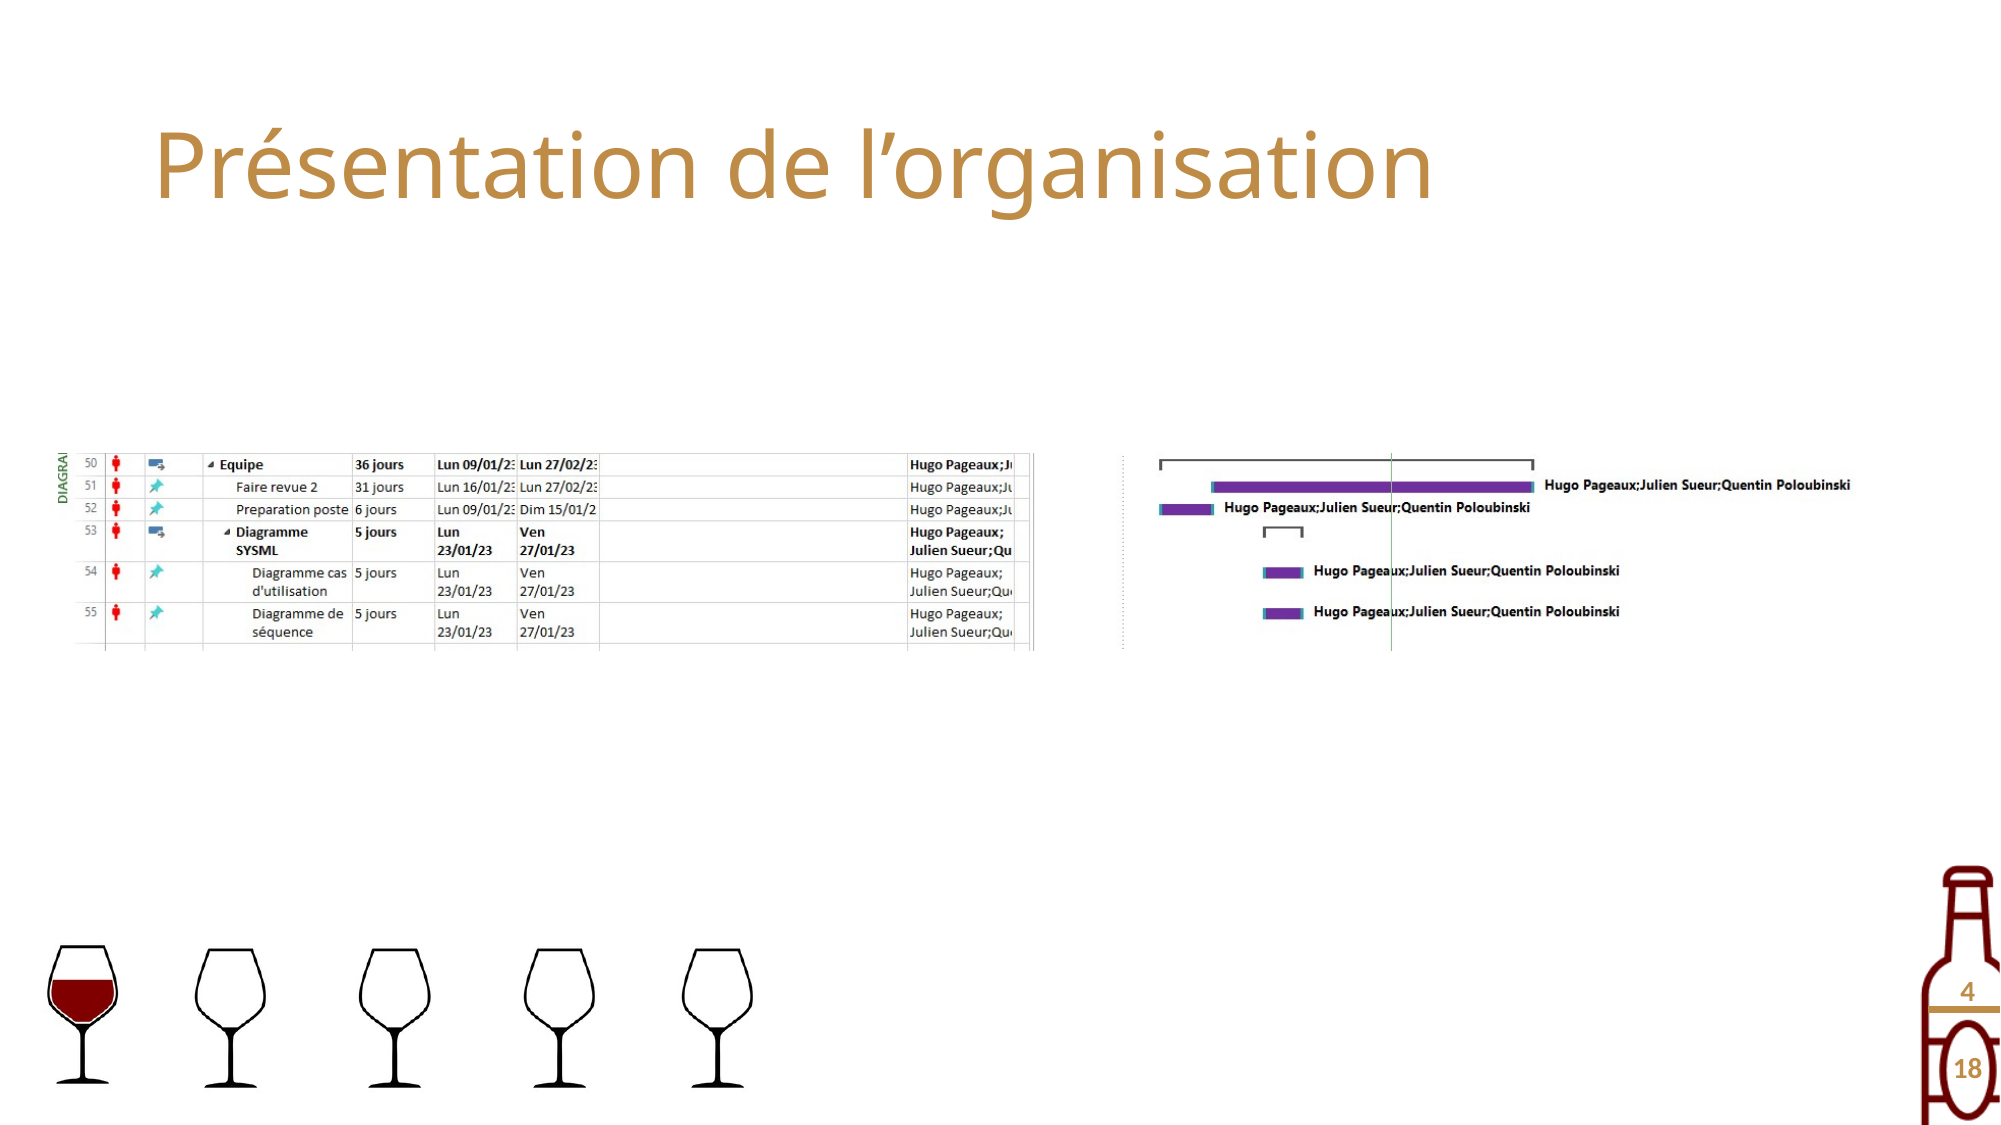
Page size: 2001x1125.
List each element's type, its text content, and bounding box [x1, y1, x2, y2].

picture [516, 933, 603, 1098]
picture [187, 933, 274, 1098]
title Présentation de l’organisation [137, 59, 1863, 278]
picture [1905, 865, 2000, 1125]
picture [41, 933, 128, 1098]
picture [351, 933, 439, 1098]
picture [49, 453, 1866, 651]
picture [674, 933, 762, 1098]
